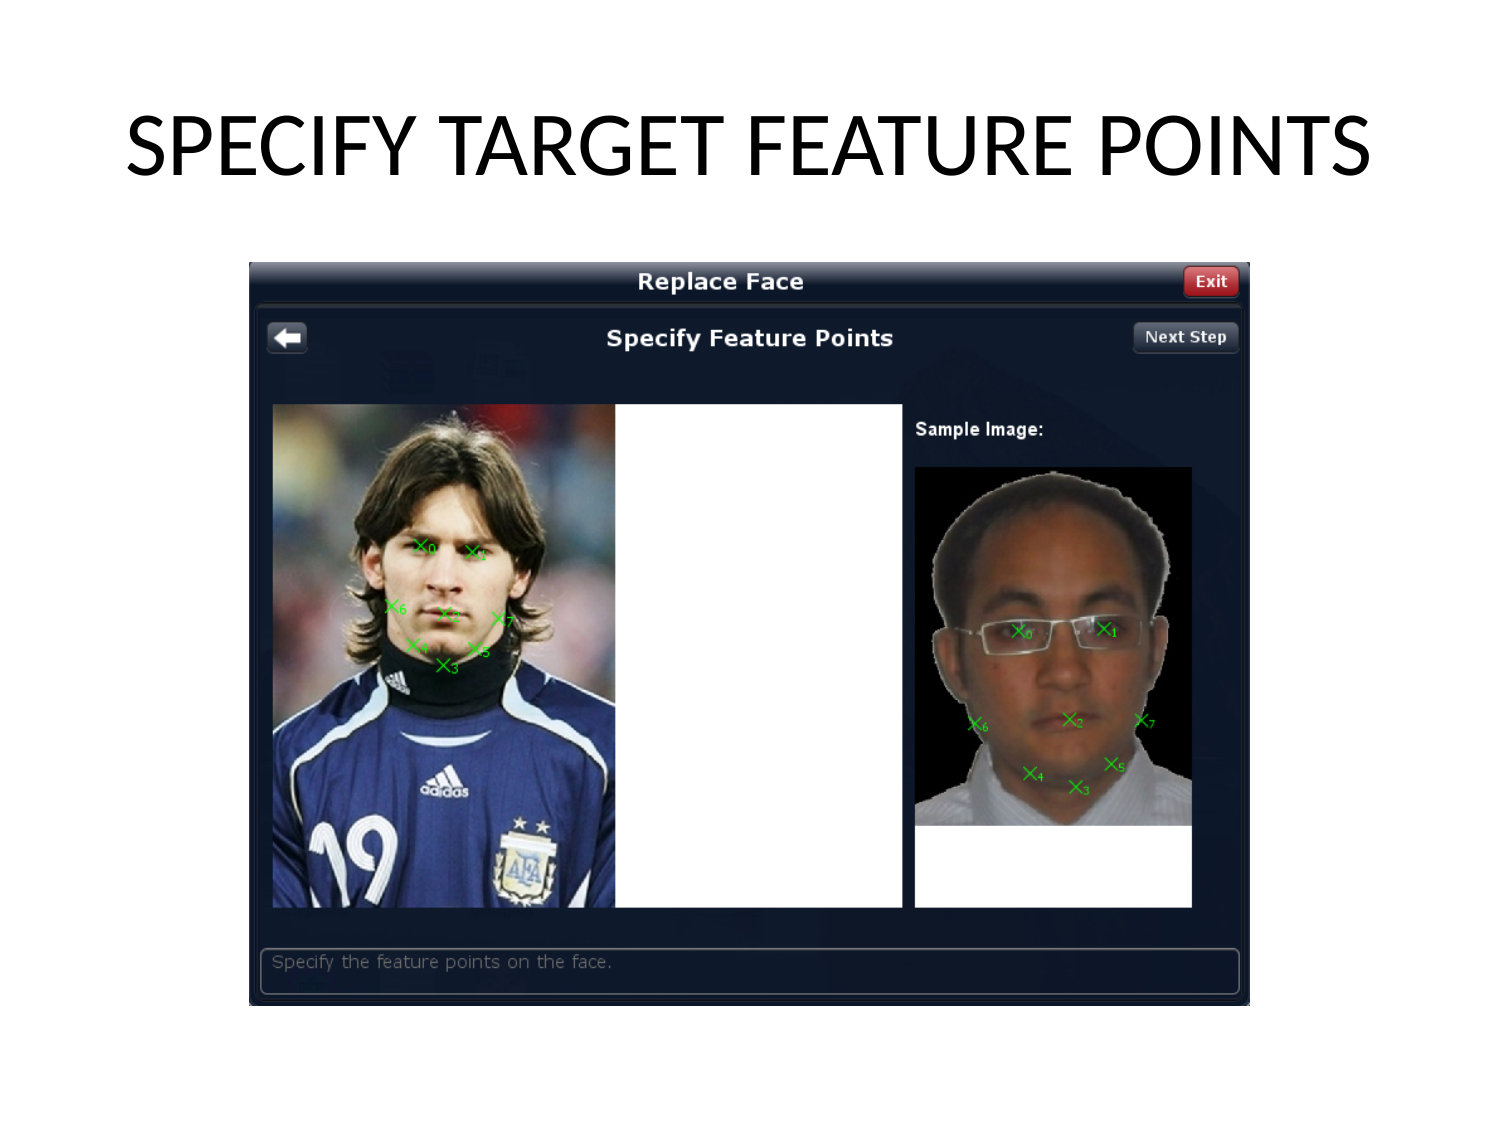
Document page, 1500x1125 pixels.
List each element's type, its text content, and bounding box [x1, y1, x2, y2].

picture [249, 262, 1251, 1007]
title SPECIFY TARGET FEATURE POINTS [75, 45, 1425, 233]
